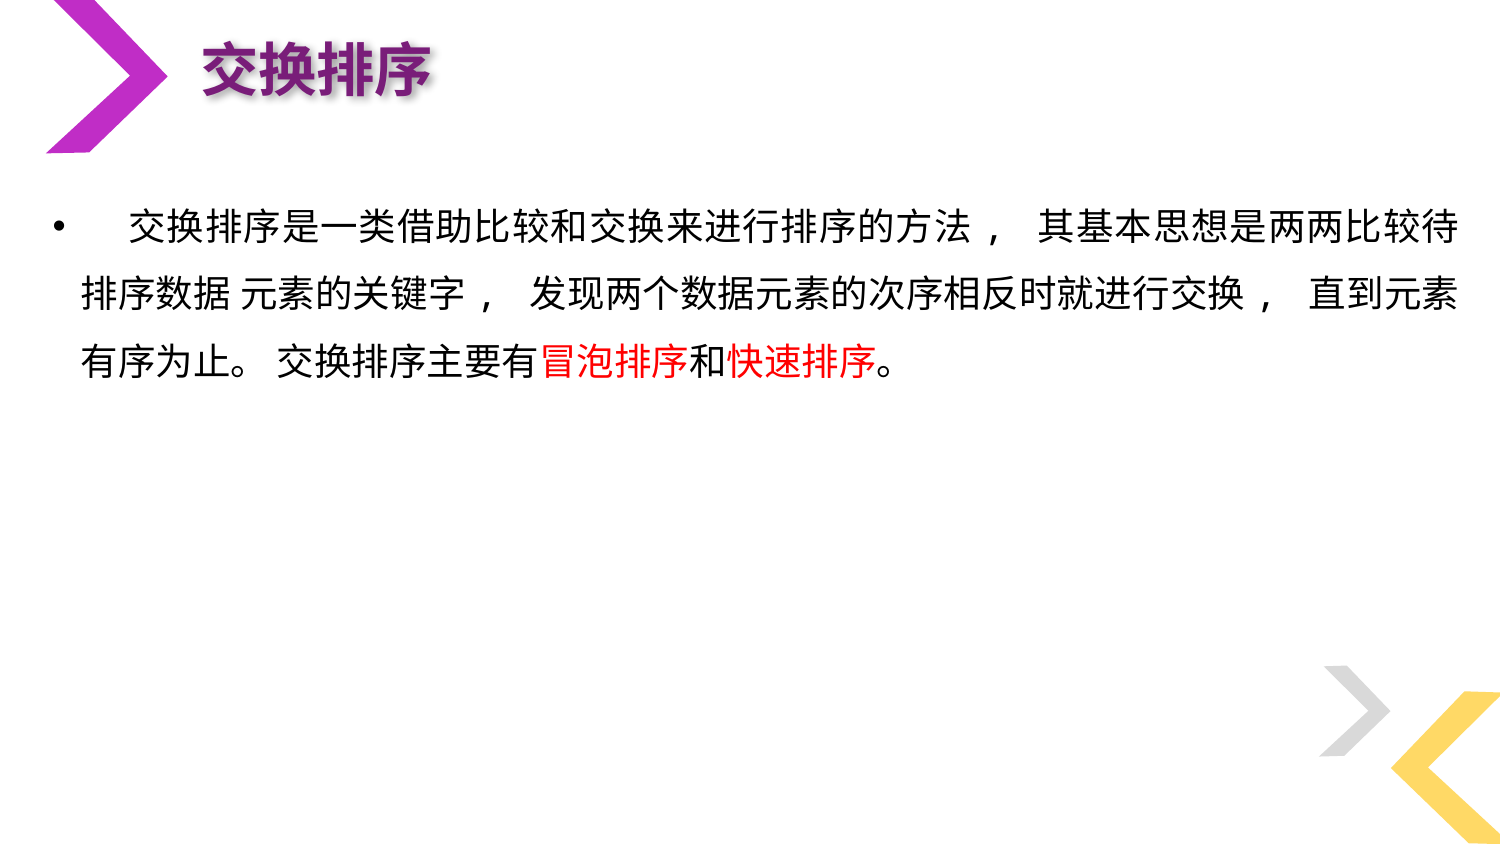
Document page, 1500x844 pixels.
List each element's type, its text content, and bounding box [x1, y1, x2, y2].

list 交换排序 [188, 35, 1214, 111]
list 交换排序是一类借助比较和交换来进行排序的方法, 其基本思想是两两比较待排序数据 元素的关键字, 发现两个数据元素的次序相反时就进行交换, 直到元素有序为止。 交换排序主要有冒泡排序和快速排序。 [41, 174, 1471, 751]
